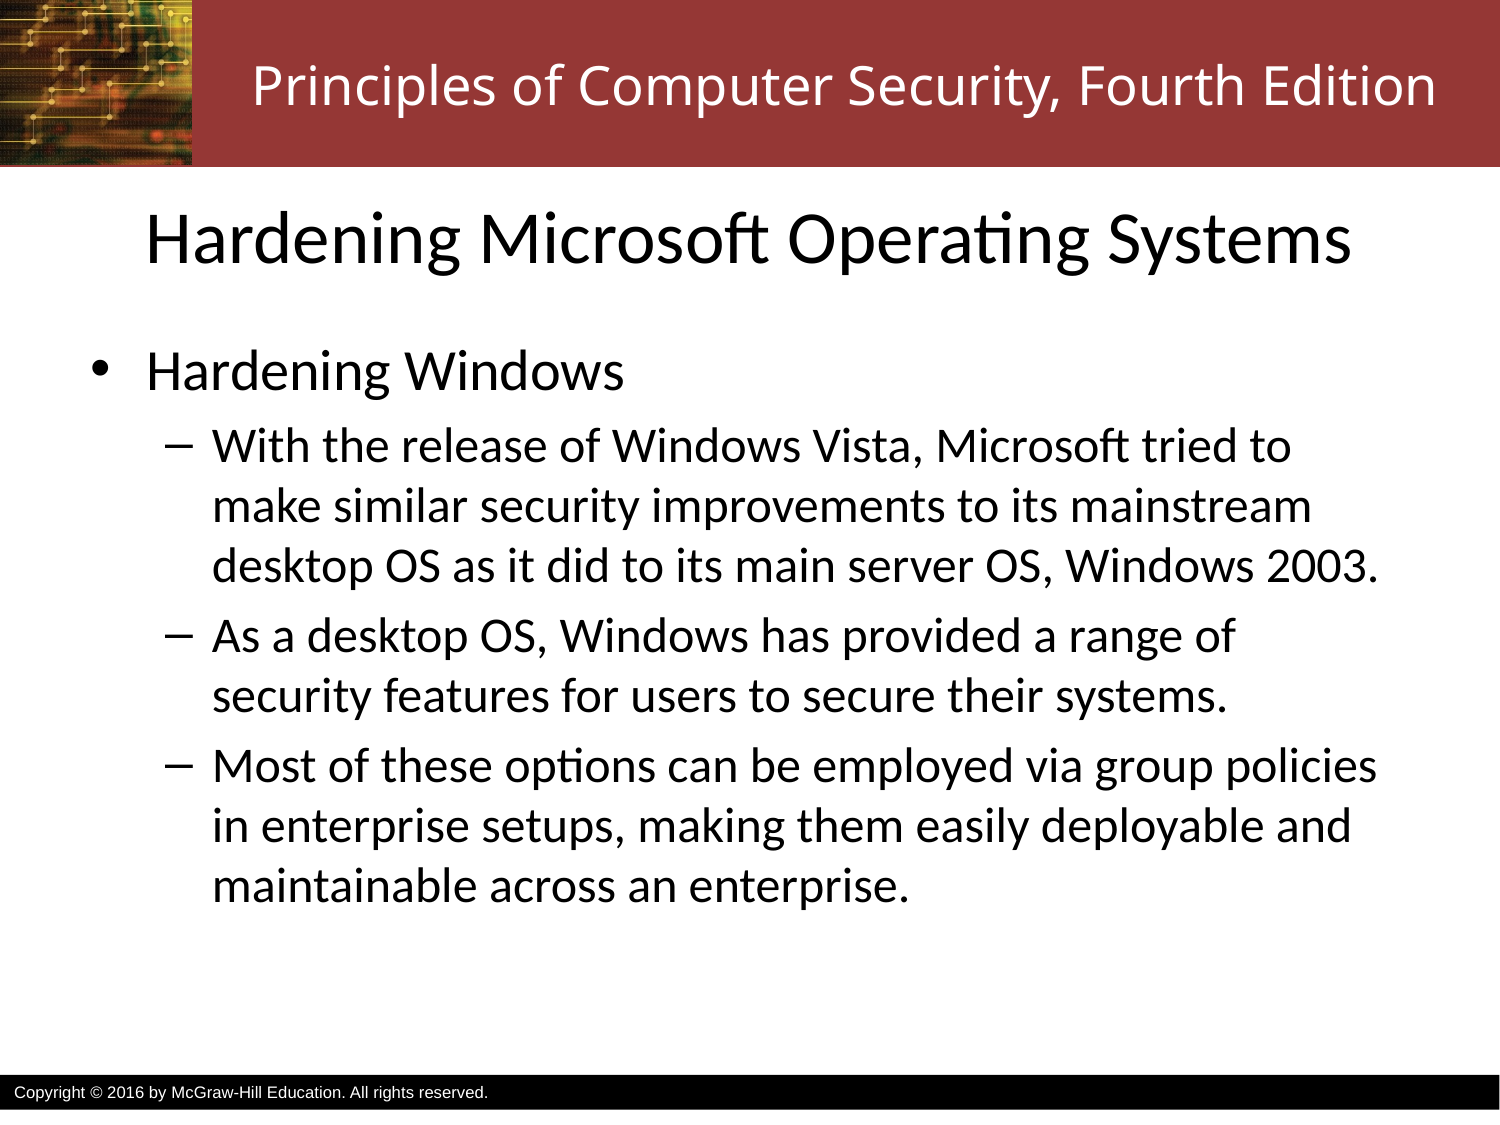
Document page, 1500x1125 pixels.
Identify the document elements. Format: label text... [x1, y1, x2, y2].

picture [0, 0, 192, 165]
title Hardening Microsoft Operating Systems [75, 181, 1425, 324]
list Hardening Windows With the release of Windows Vista, Microsoft tried to make similar security improvements to its mainstream desktop OS as it did to its main server OS, Windows 2003. As a desktop OS, Windows has provided a range of security features for users to secure their systems. Most of these options can be employed via group policies in enterprise setups, making them easily deployable and maintainable across an enterprise. [75, 324, 1425, 1005]
